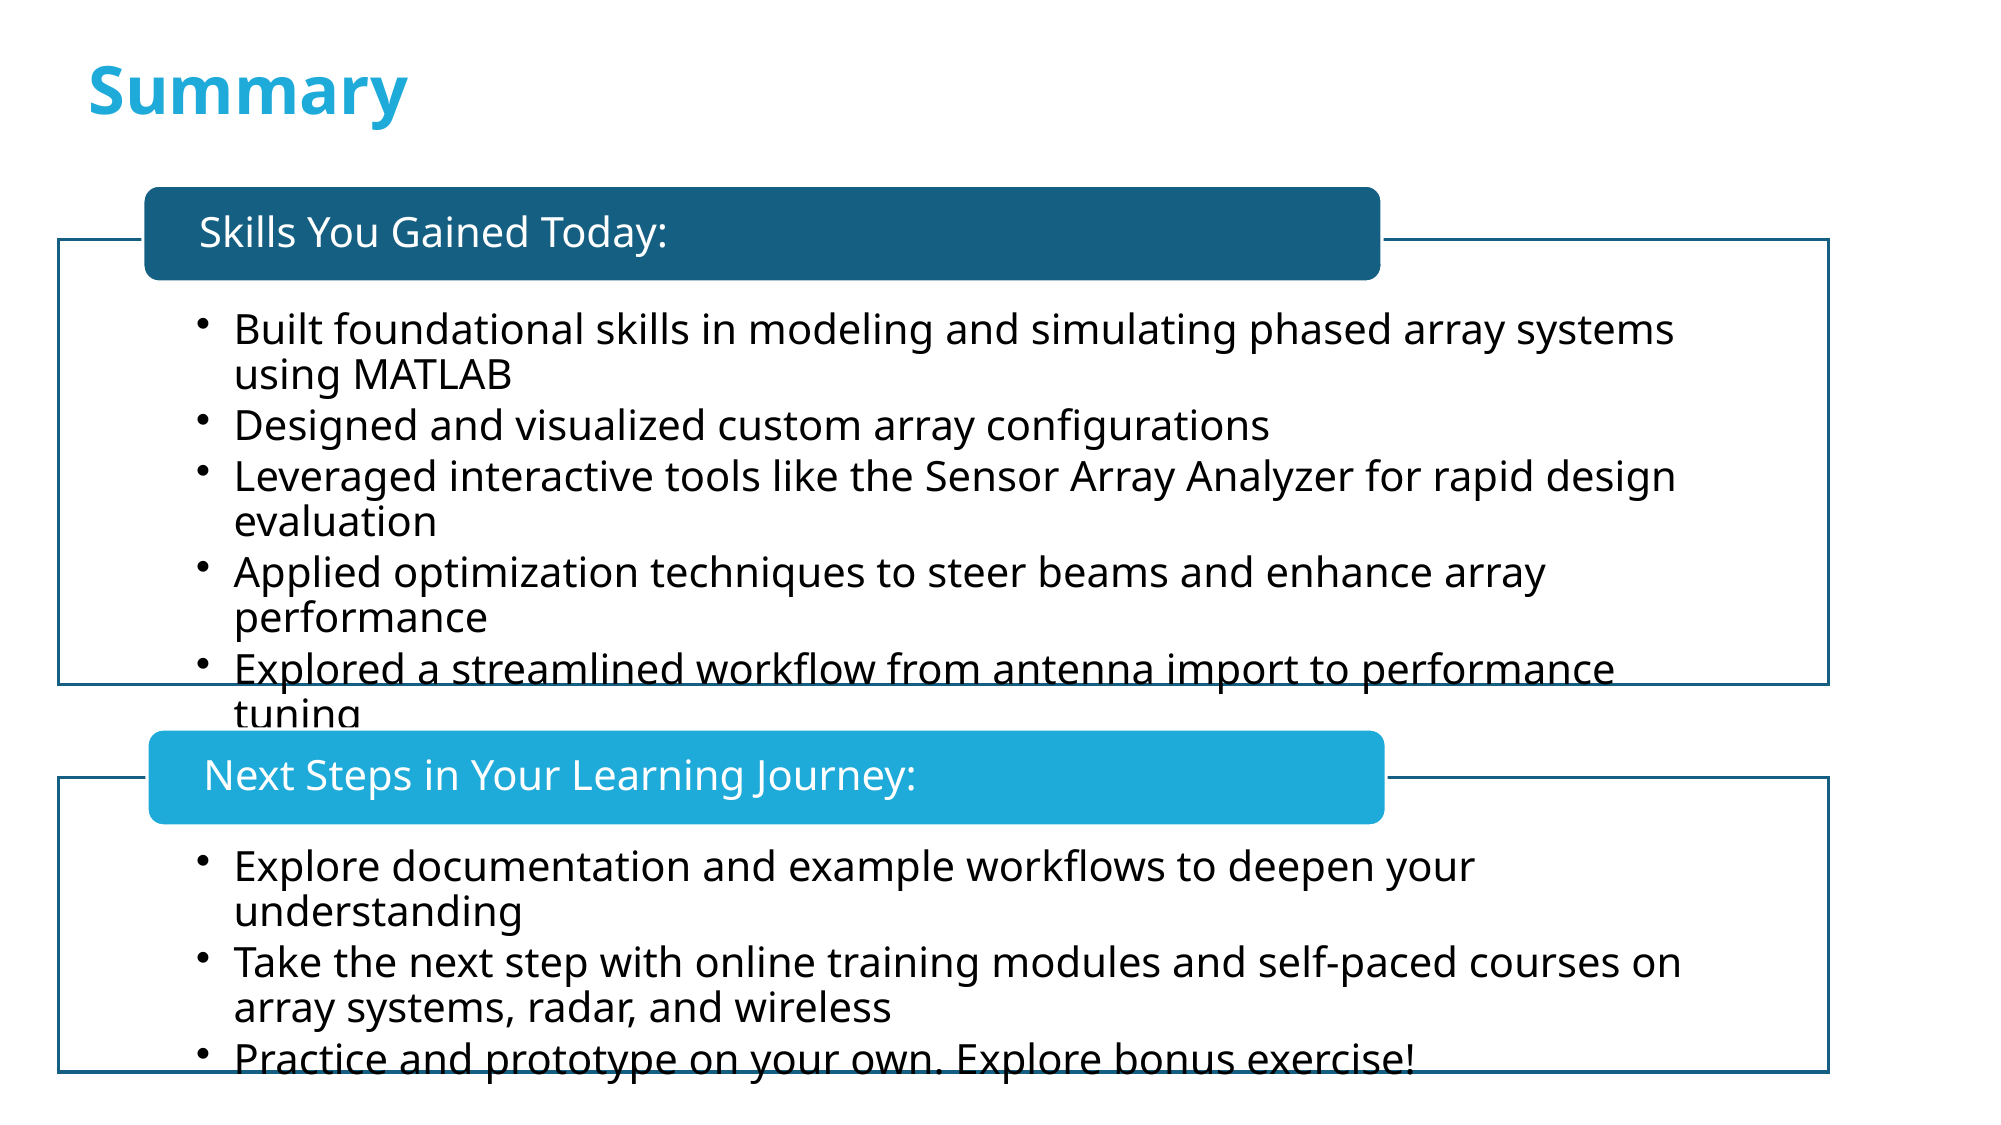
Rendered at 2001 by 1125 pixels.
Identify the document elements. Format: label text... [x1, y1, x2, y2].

title Summary [73, 47, 620, 139]
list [58, 174, 1830, 1117]
